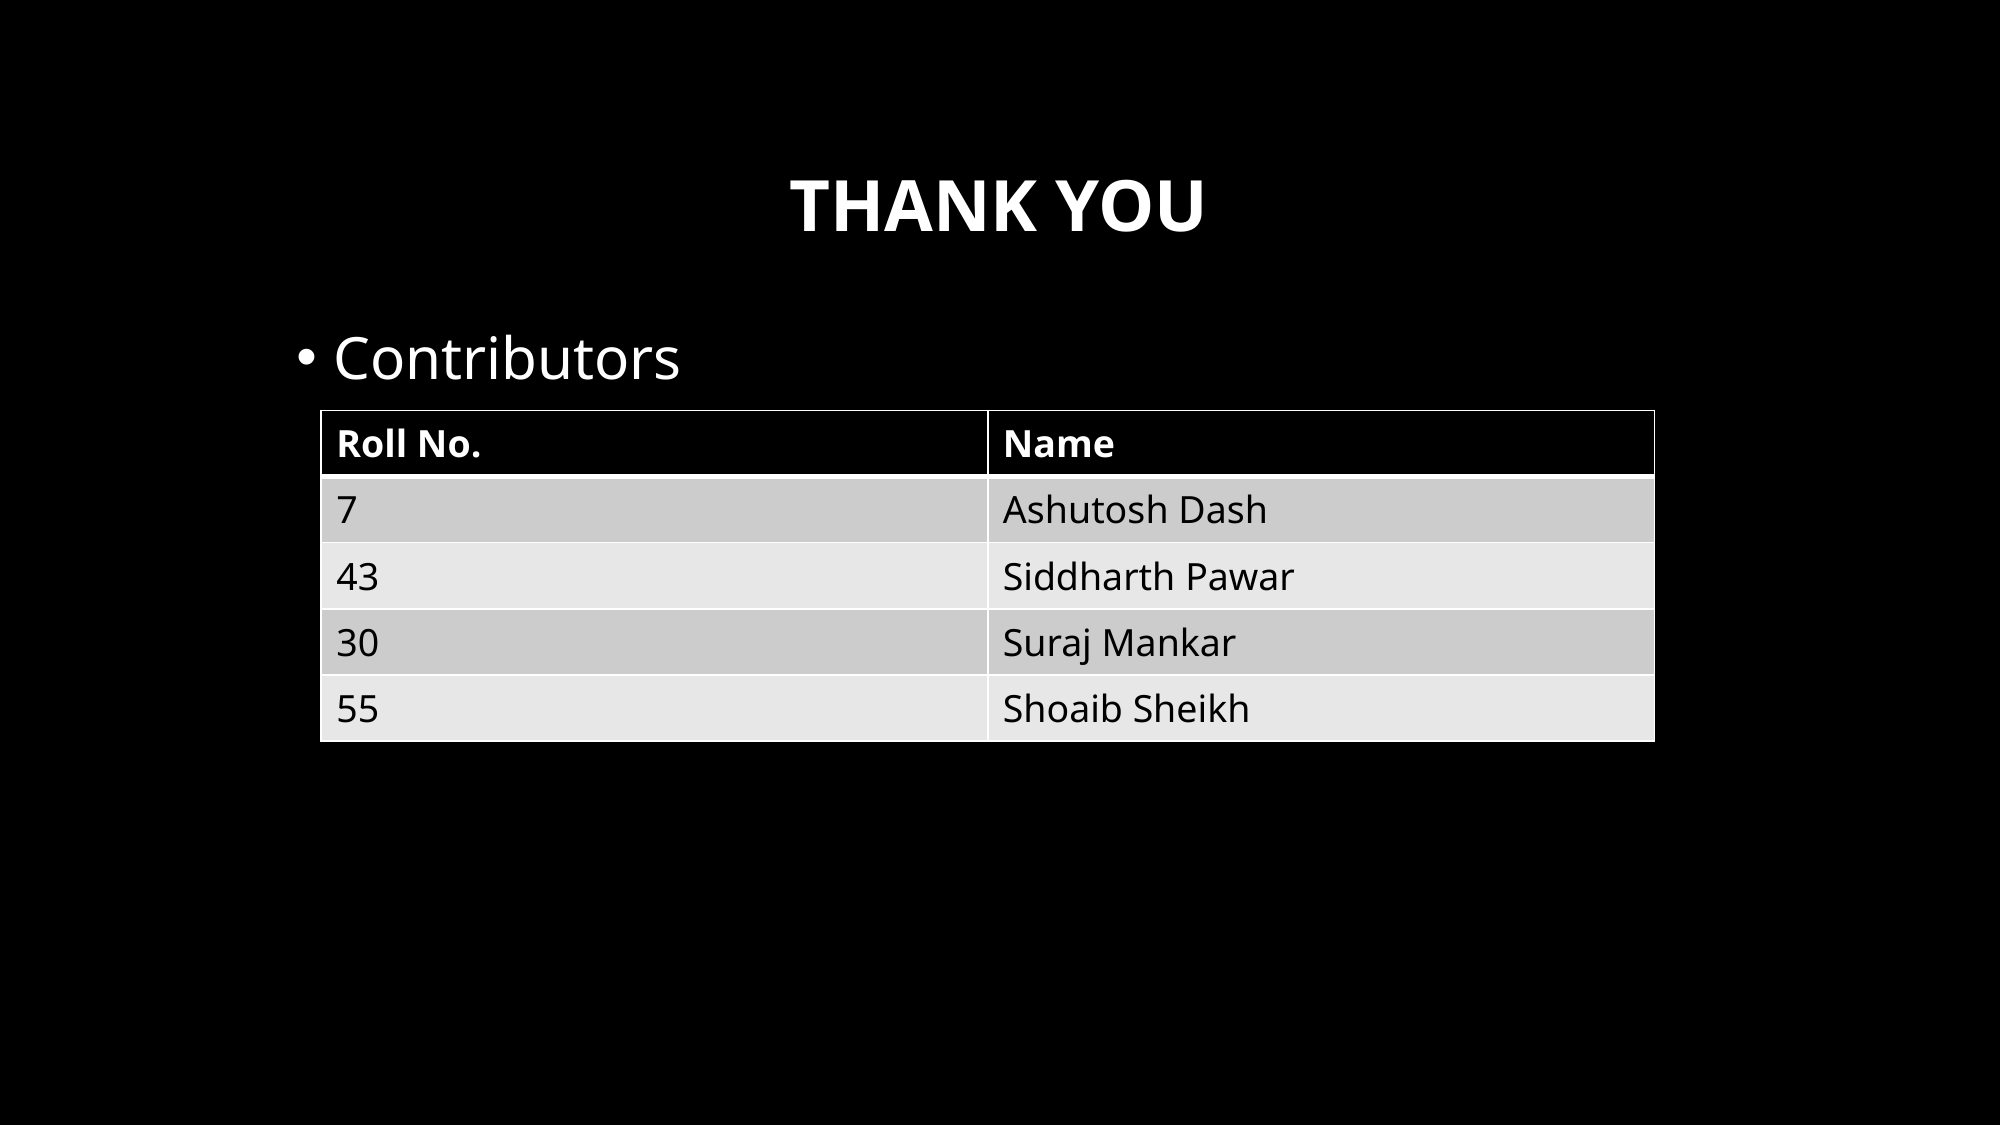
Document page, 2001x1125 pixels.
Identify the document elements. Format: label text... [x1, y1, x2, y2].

table_cell 55 [322, 676, 987, 740]
table_cell Siddharth Pawar [989, 543, 1654, 608]
table_cell 7 [322, 479, 987, 542]
title Thank You [149, 99, 1849, 318]
table_header Roll No. [322, 411, 987, 474]
table_cell Suraj Mankar [989, 610, 1654, 674]
table_header Name [989, 411, 1654, 474]
table_cell Shoaib Sheikh [989, 676, 1654, 740]
list Contributors [281, 299, 1655, 981]
table_cell Ashutosh Dash [989, 479, 1654, 542]
table_cell 30 [322, 610, 987, 674]
table_cell 43 [322, 543, 987, 608]
